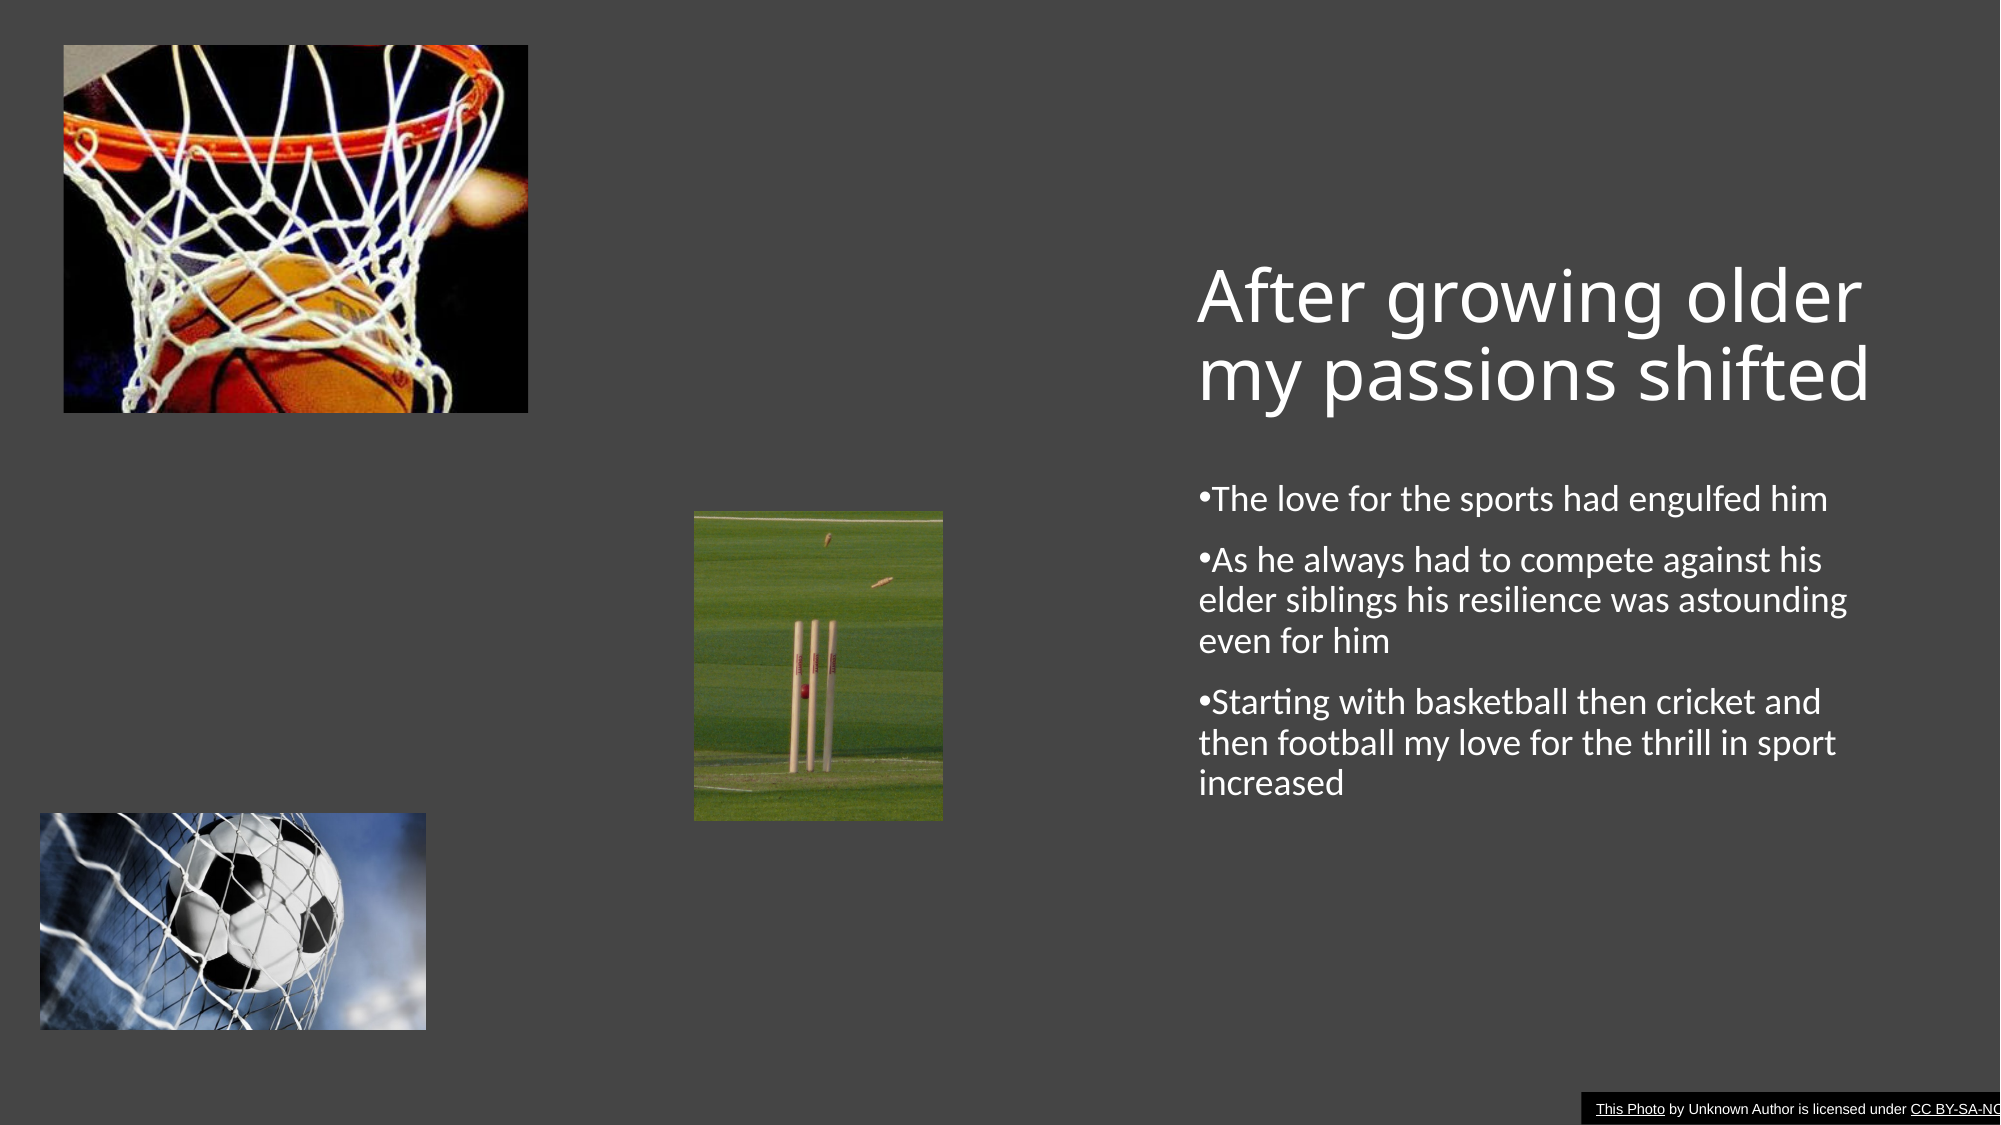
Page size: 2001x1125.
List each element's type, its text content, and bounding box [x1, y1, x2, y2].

title After growing older my passions shifted [1182, 229, 1905, 447]
picture [694, 511, 943, 821]
text_box This Photo by Unknown Author is licensed under CC BY-SA-NC [1581, 1092, 2000, 1125]
picture [63, 45, 529, 413]
picture [40, 813, 426, 1031]
list The love for the sports had engulfed him As he always had to compete against his elder siblings his resilience was astounding even for him Starting with basketball then cricket and then football my love for the thrill in sport increased [1183, 471, 1879, 994]
